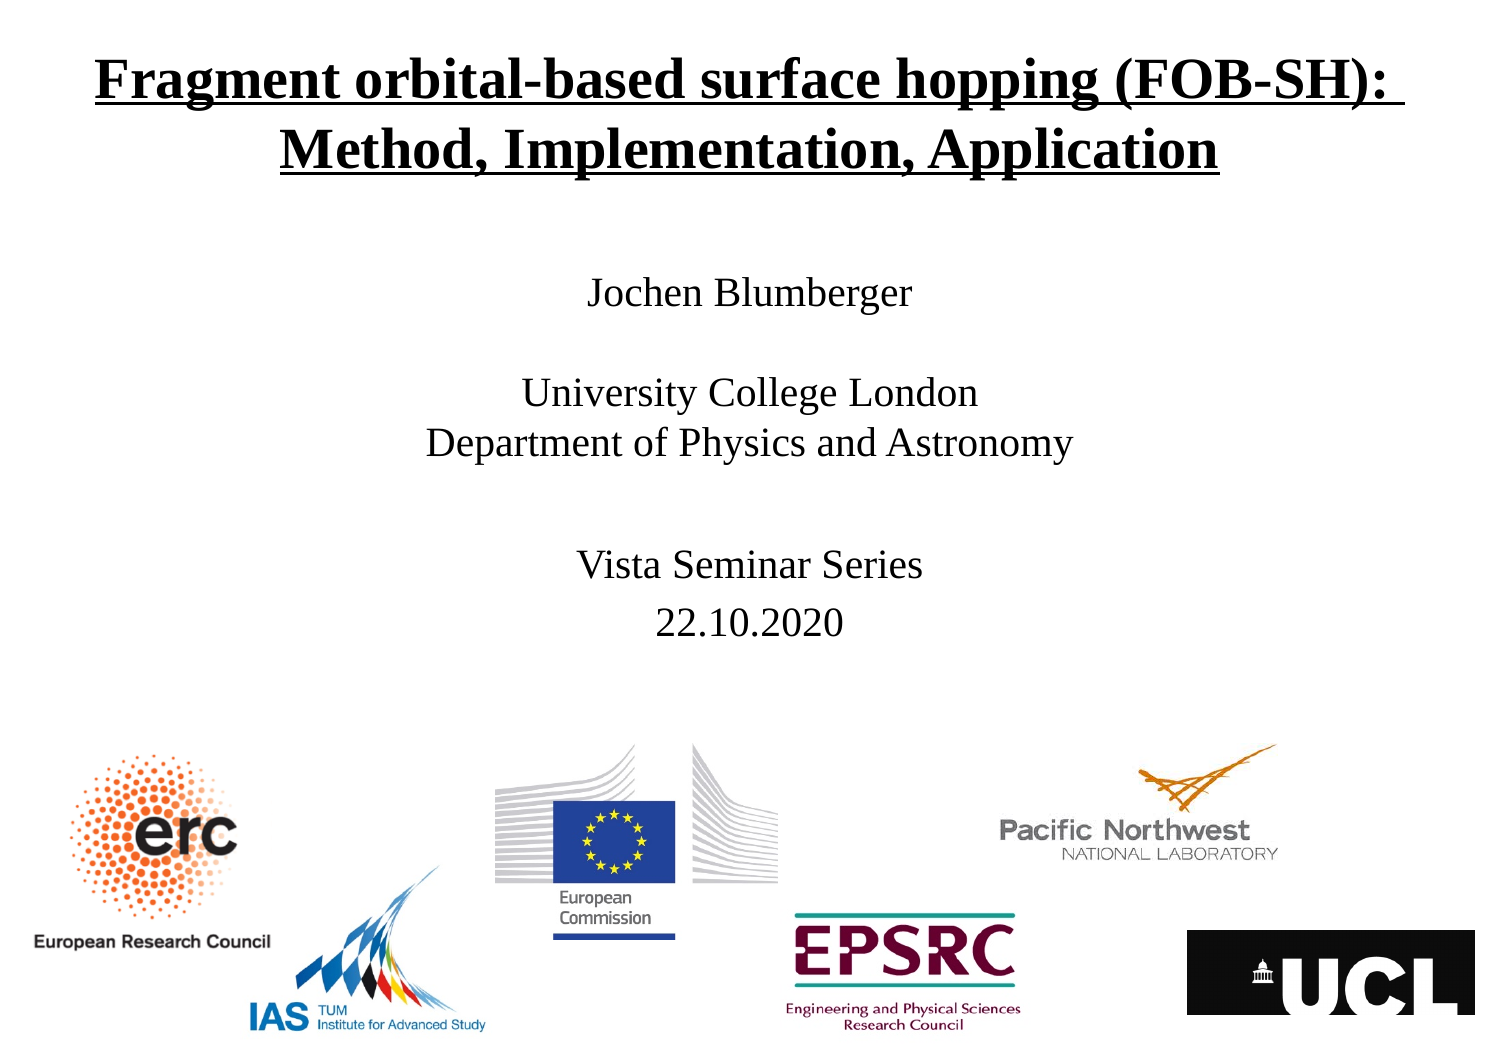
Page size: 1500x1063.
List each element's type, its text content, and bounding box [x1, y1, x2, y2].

title Fragment orbital-based surface hopping (FOB-SH): Method, Implementation, Application [0, 13, 1500, 207]
text_box Jochen Blumberger University College London Department of Physics and Astronomy [312, 257, 1188, 533]
picture [21, 743, 1054, 1052]
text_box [1187, 929, 1476, 1016]
picture [999, 743, 1278, 862]
subtitle Vista Seminar Series 22.10.2020 [56, 440, 1444, 705]
